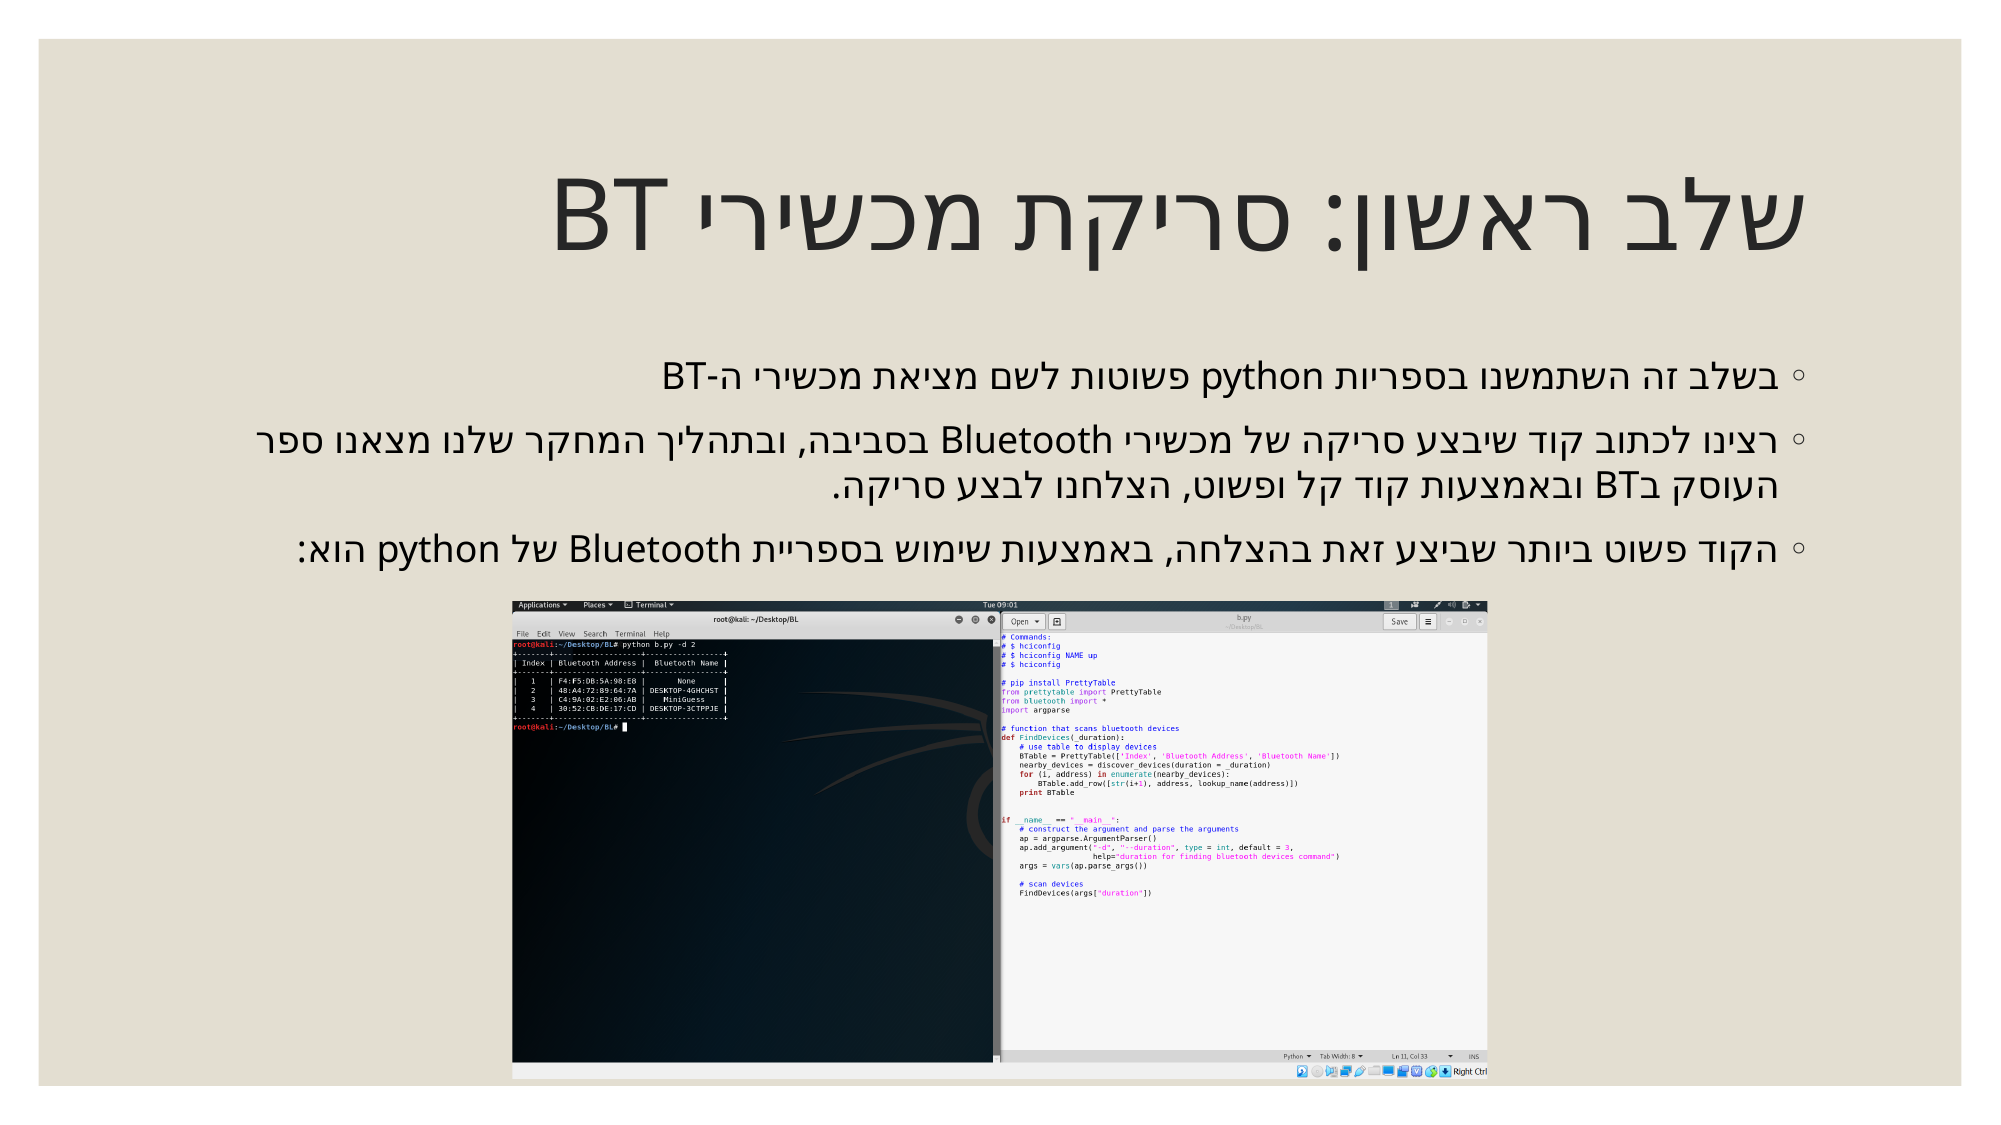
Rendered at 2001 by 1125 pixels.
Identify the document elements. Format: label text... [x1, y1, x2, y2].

picture [512, 601, 1488, 1079]
list בשלב זה השתמשנו בספריות python פשוטות לשם מציאת מכשירי ה-BT רצינו לכתוב קוד שיבצע סריקה של מכשירי Bluetooth בסביבה, ובתהליך המחקר שלנו מצאנו ספר העוסק בBT ובאמצעות קוד קל ופשוט, הצלחנו לבצע סריקה. הקוד פשוט ביותר שביצע זאת בהצלחה, באמצעות שימוש בספריית Bluetooth של python הוא: [174, 345, 1825, 990]
title שלב ראשון: סריקת מכשירי BT [174, 105, 1825, 331]
